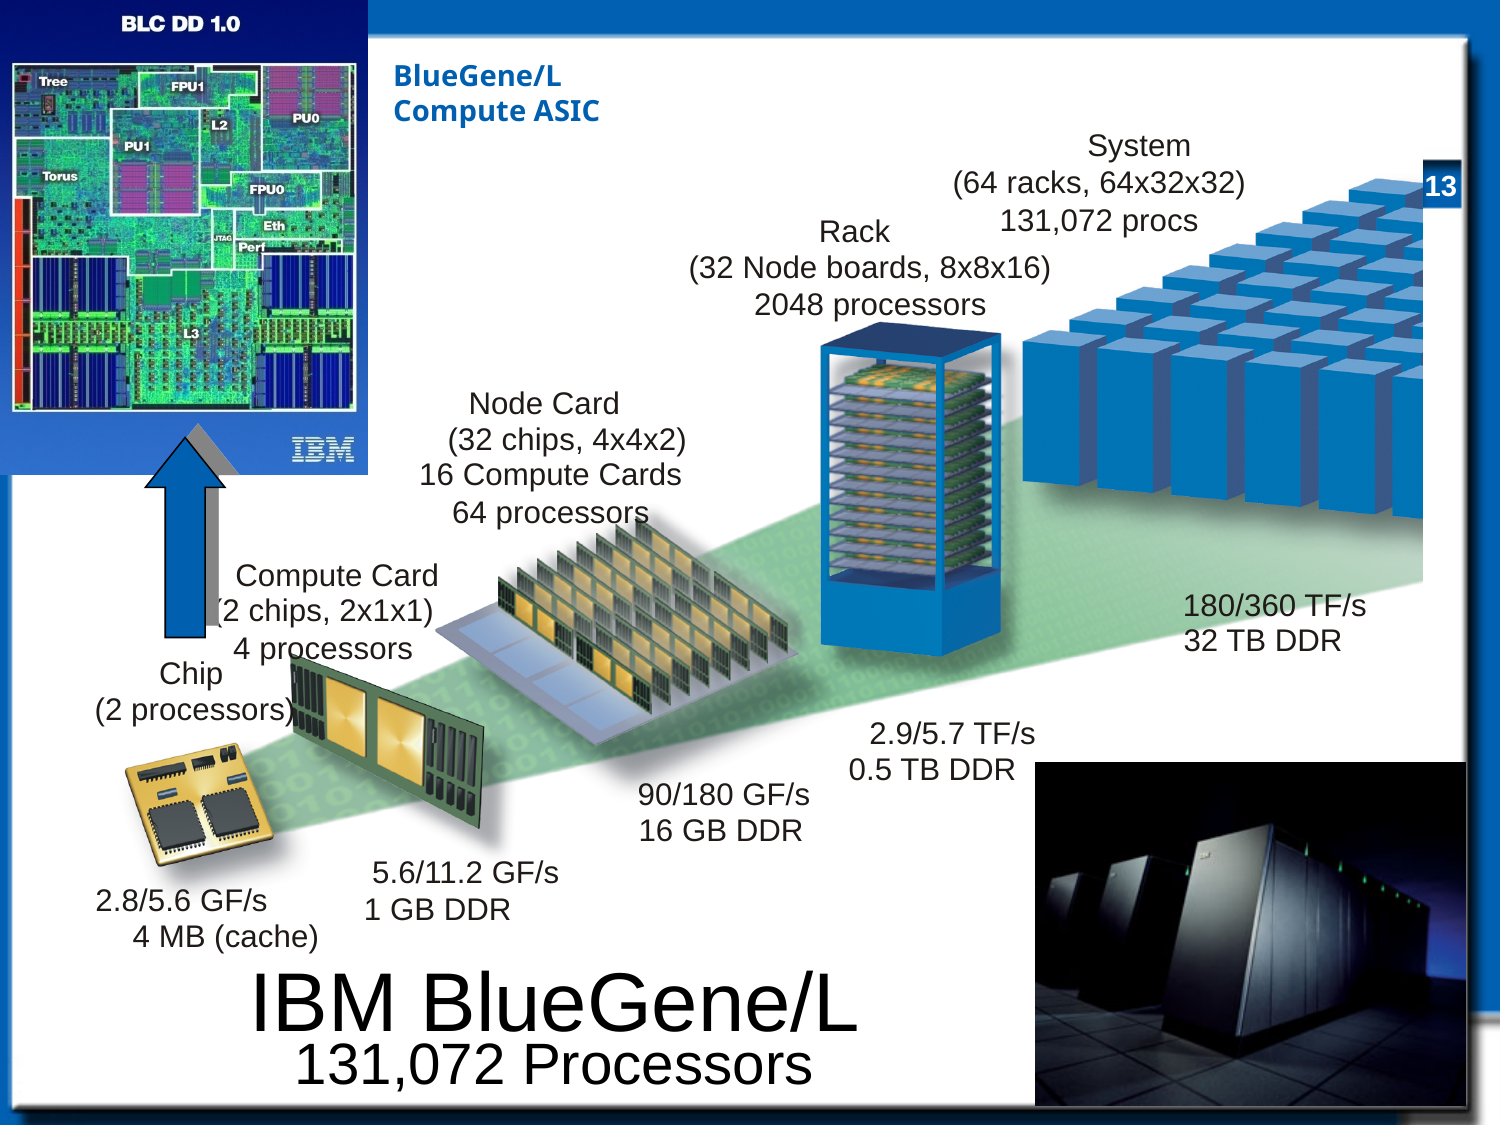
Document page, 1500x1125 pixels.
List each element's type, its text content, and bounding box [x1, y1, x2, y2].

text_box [80, 79, 1423, 1039]
text_box BlueGene/L Compute ASIC [378, 49, 656, 78]
picture [0, 0, 1500, 1125]
title IBM BlueGene/L 131,072 Processors [159, 1047, 951, 1102]
